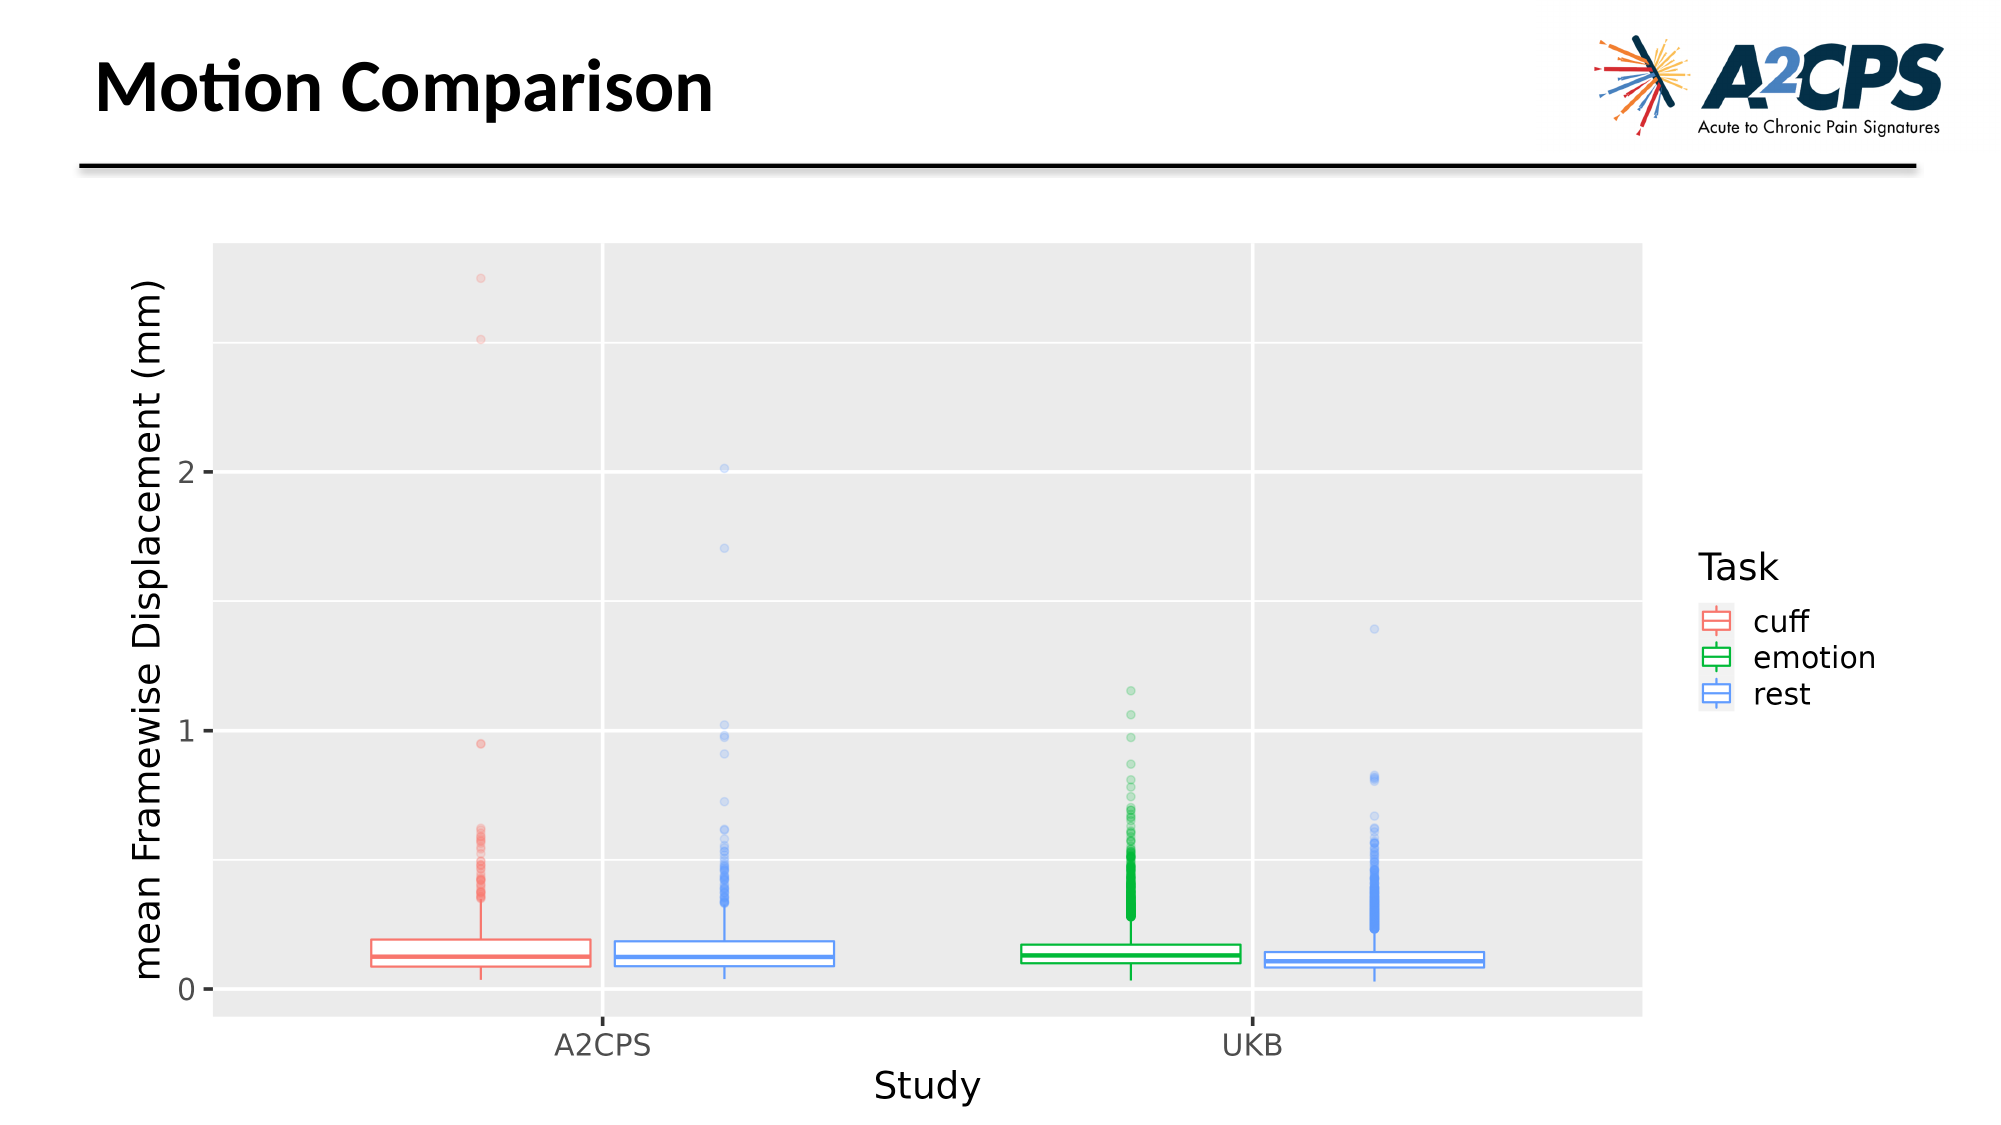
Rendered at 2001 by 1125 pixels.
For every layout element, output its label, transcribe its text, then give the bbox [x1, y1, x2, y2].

picture [113, 224, 1915, 1125]
text_box Motion Comparison [79, 14, 1535, 149]
picture [1536, 0, 2001, 153]
